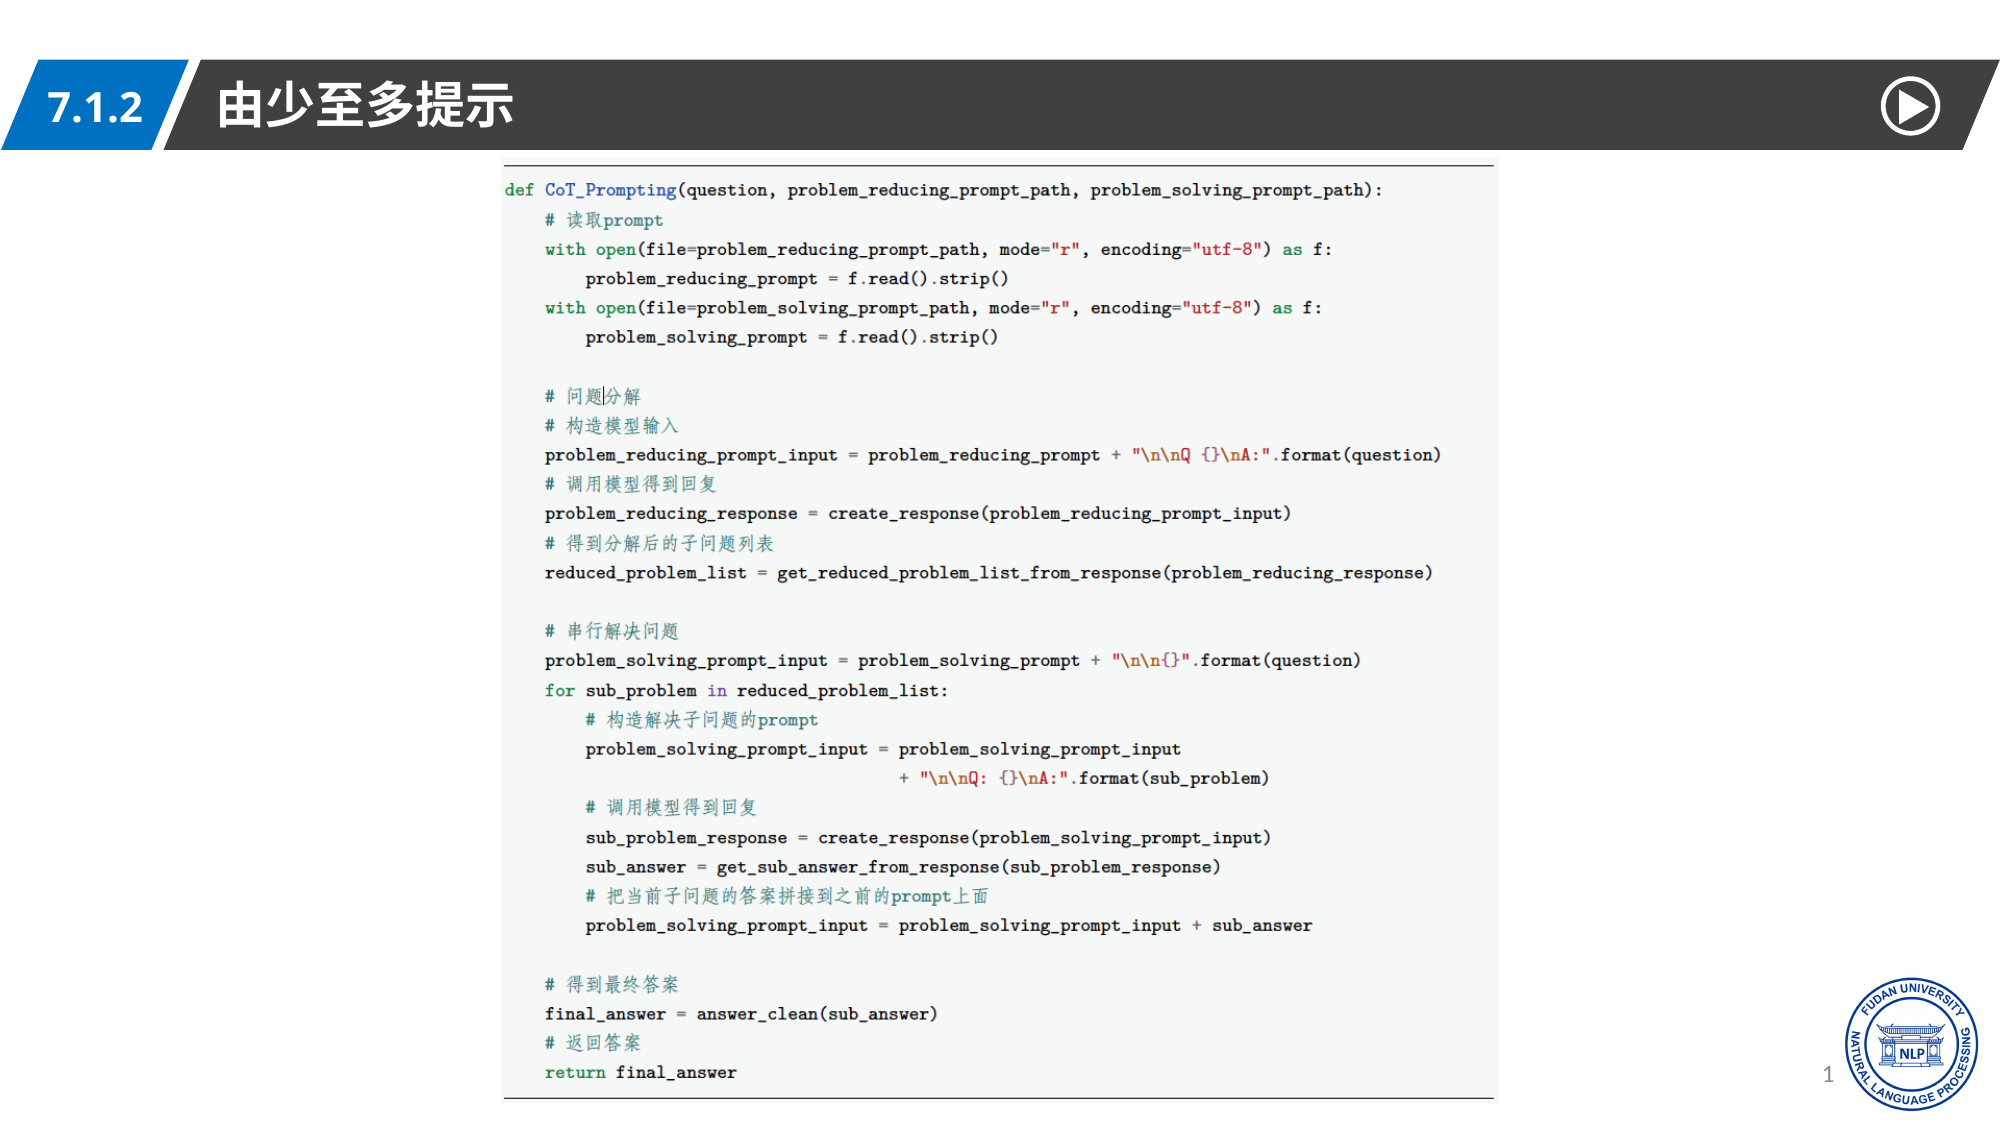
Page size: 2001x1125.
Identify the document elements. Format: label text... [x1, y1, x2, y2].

text_box [163, 59, 2000, 150]
text_box [32, 59, 189, 120]
text_box 7.1.2 [26, 73, 164, 138]
picture [1834, 972, 1985, 1117]
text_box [1883, 78, 1939, 134]
text_box 由少至多提示 [200, 66, 531, 142]
picture [500, 158, 1500, 1103]
slide_number 14 [1504, 1042, 1863, 1103]
text_box [1, 89, 157, 150]
